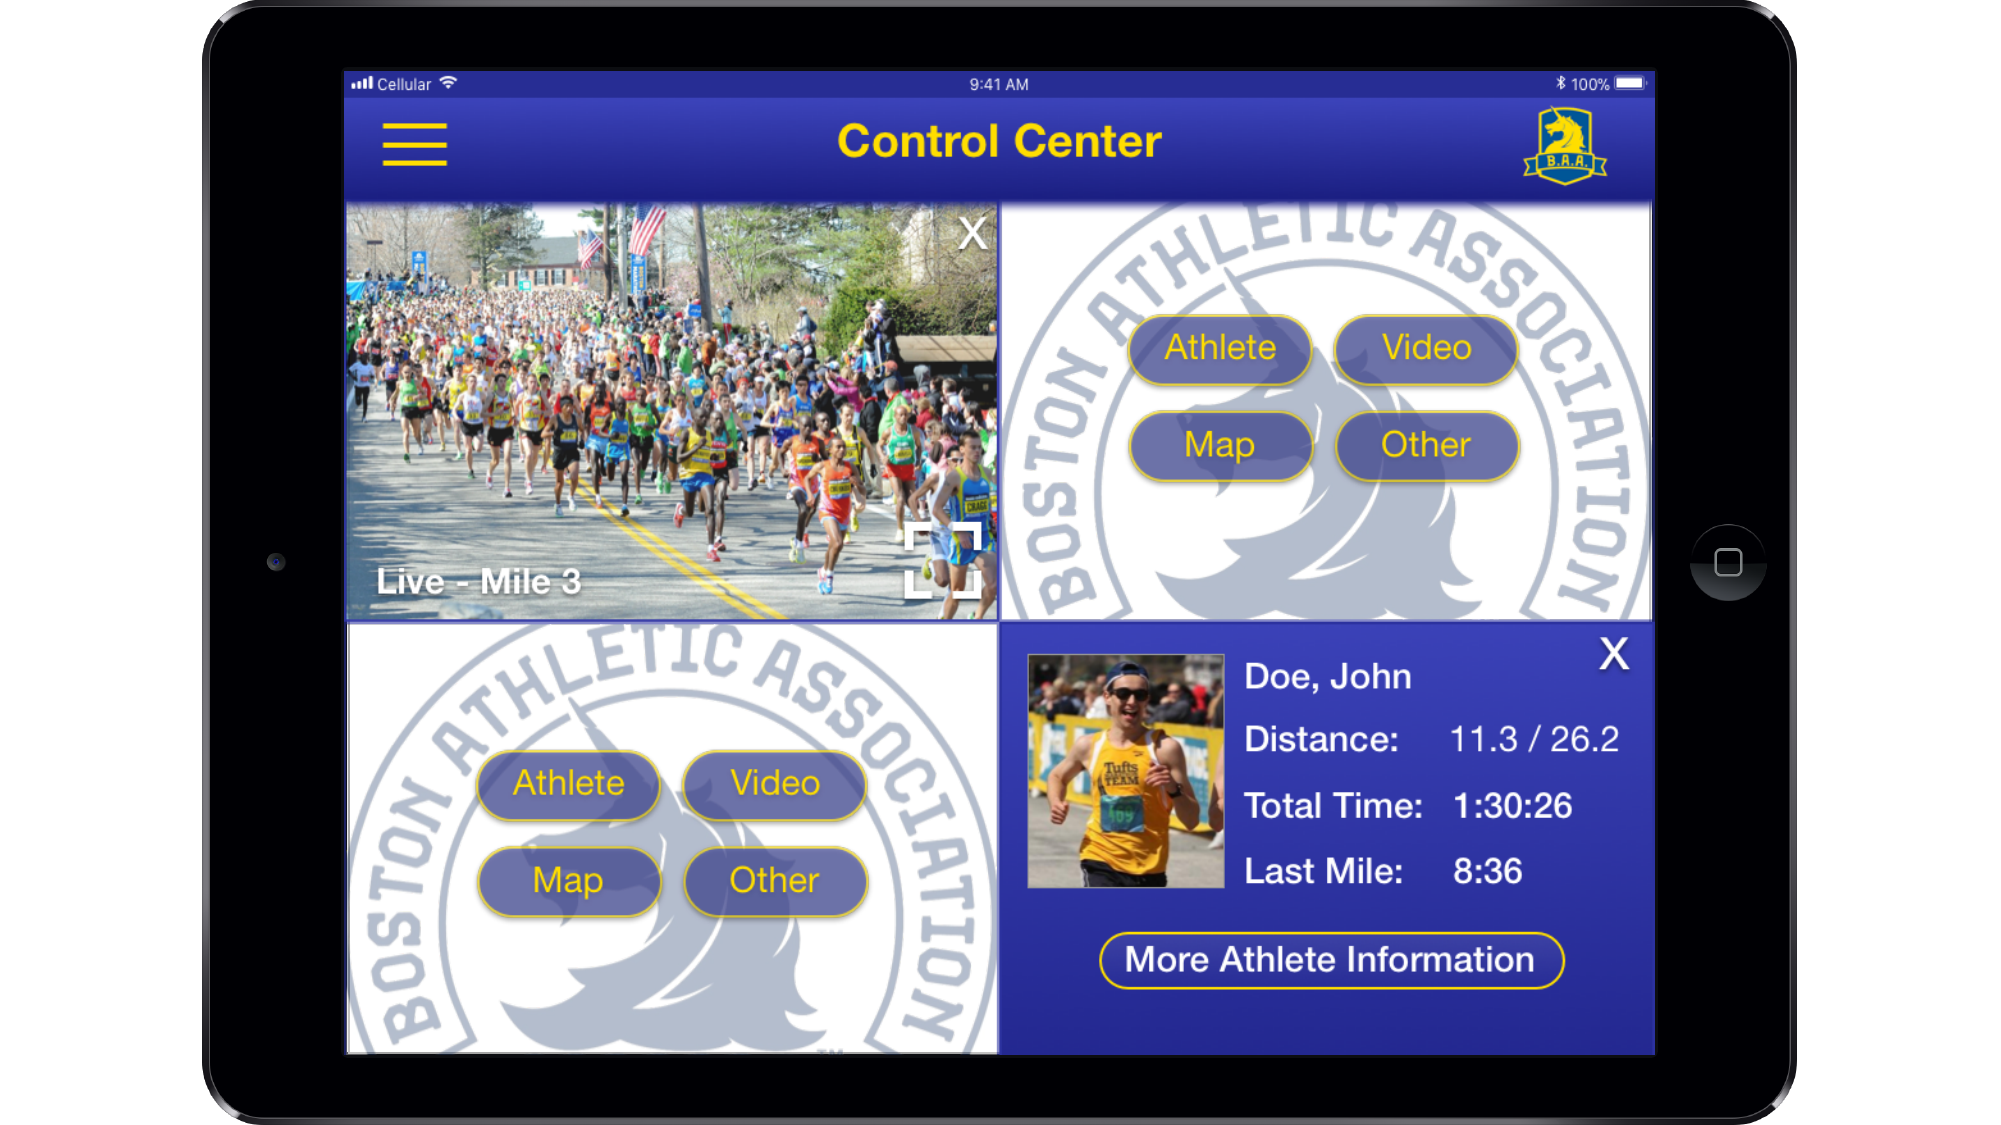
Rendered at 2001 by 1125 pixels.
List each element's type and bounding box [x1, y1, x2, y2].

picture [201, 0, 1797, 1125]
